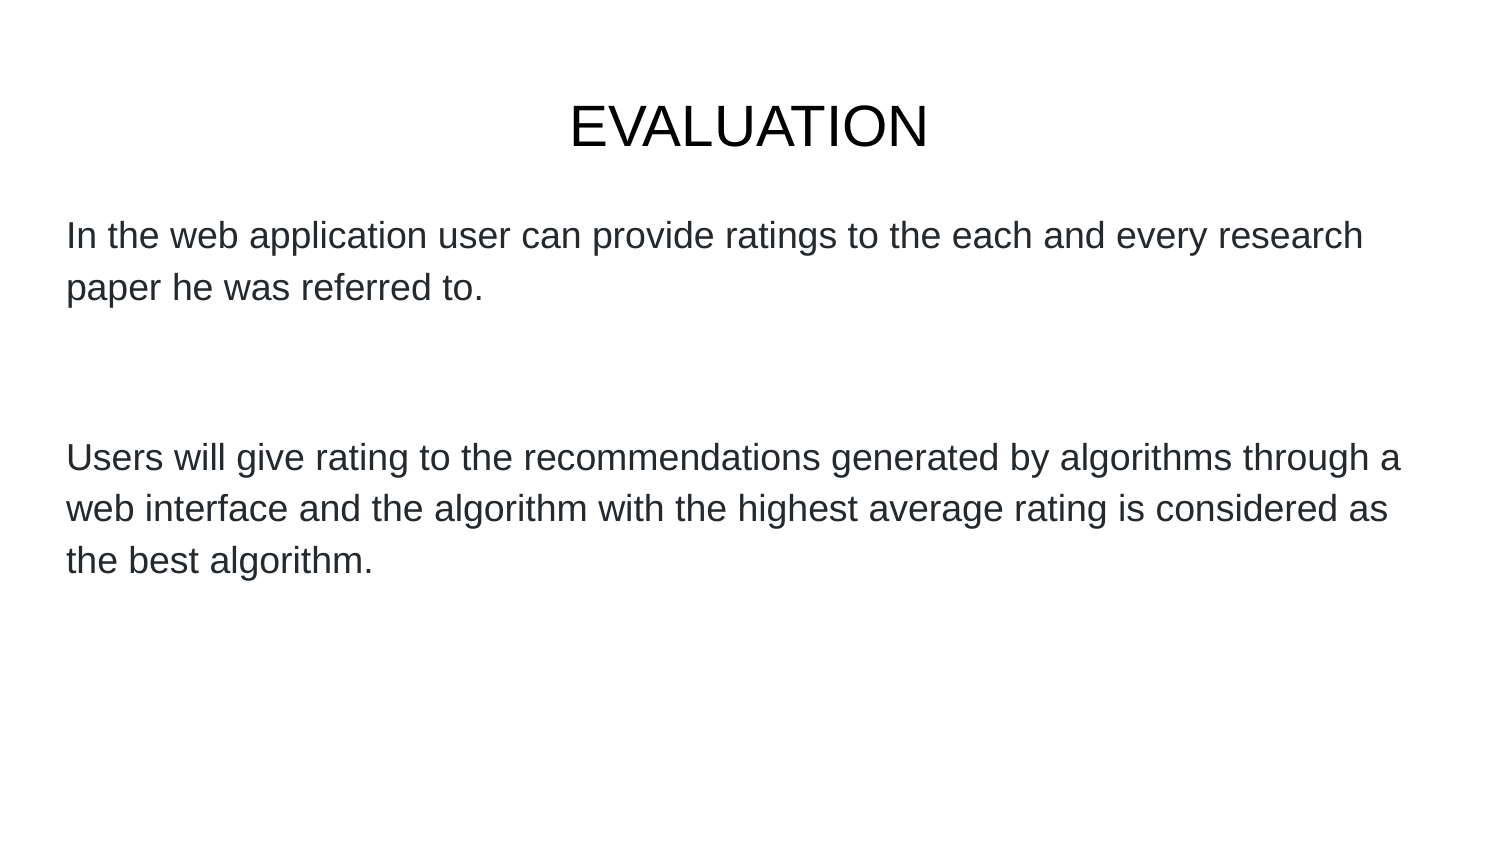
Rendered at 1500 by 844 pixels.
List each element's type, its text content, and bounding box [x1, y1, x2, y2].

list In the web application user can provide ratings to the each and every research paper he was referred to. Users will give rating to the recommendations generated by algorithms through a web interface and the algorithm with the highest average rating is considered as the best algorithm. [51, 189, 1449, 750]
title EVALUATION [51, 72, 1449, 167]
